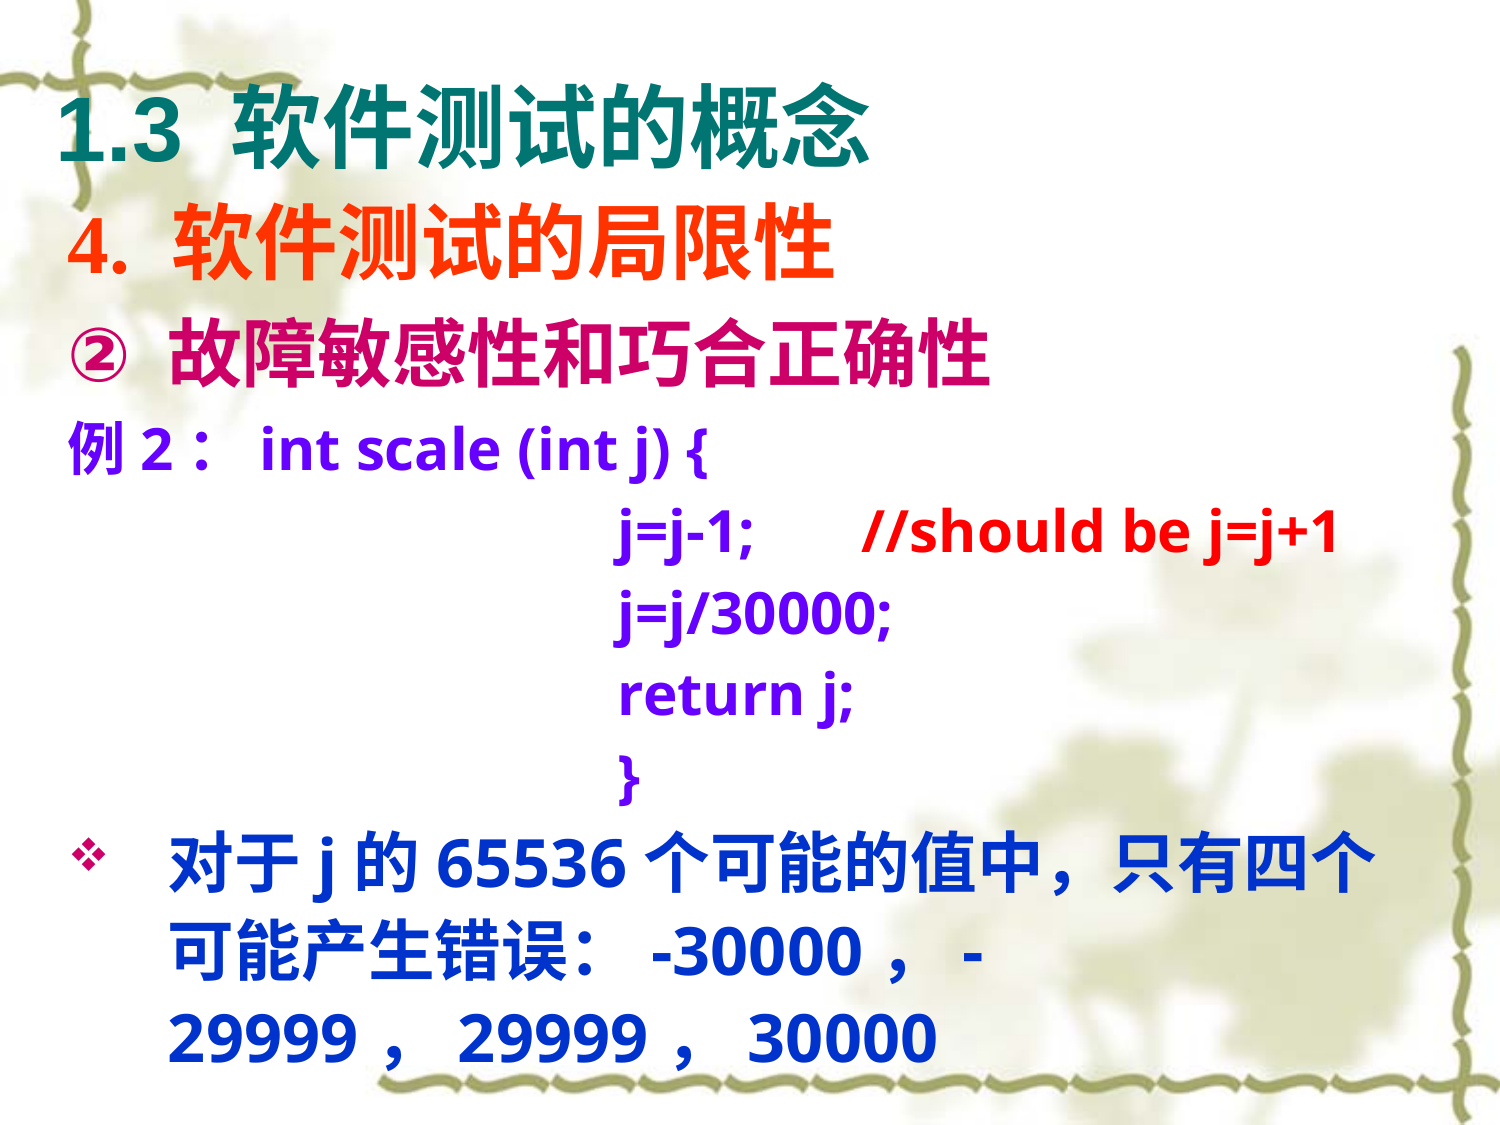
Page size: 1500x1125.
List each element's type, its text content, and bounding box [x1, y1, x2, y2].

picture [0, 0, 1500, 1125]
title 1.3 软件测试的概念 [40, 30, 1443, 219]
text_box 4. 软件测试的局限性 故障敏感性和巧合正确性 例2：int scale (int j) { j=j-1; //should be j=j+1 j=j/30000; return j; } 对于j的65536个可能的值中，只有四个可能产生错误：-30000，-29999，29999，30000 [53, 172, 1436, 1094]
